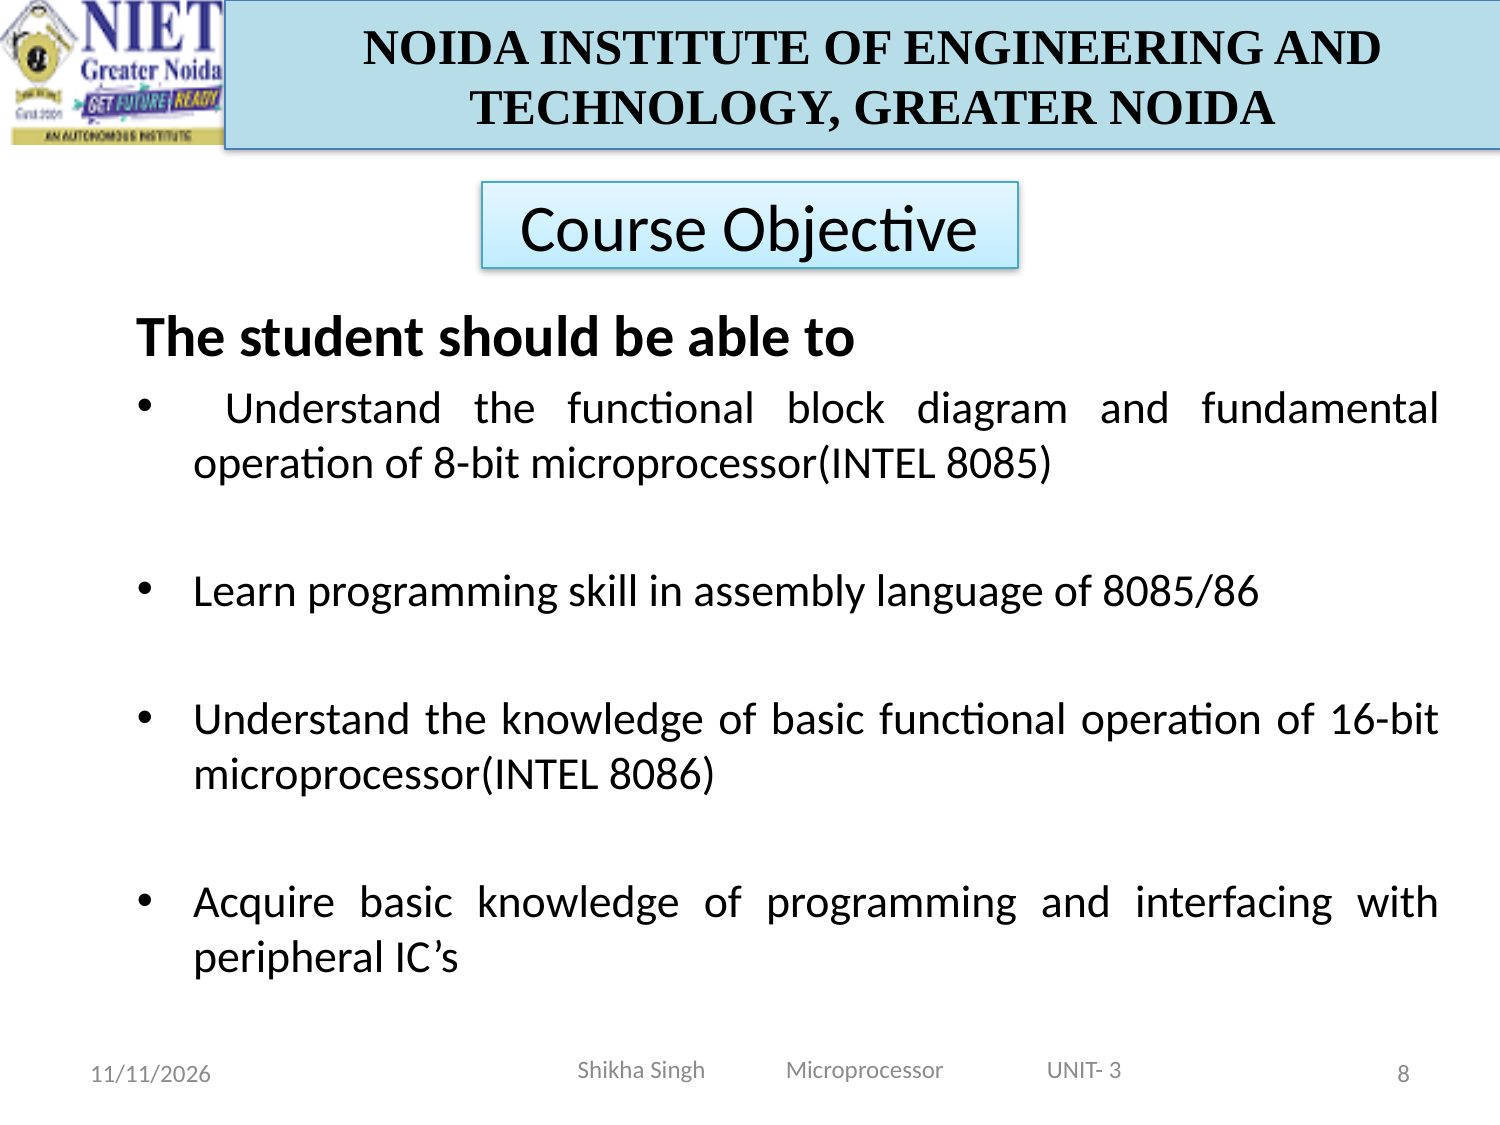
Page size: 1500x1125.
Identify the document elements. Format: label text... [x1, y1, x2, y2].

list [87, 187, 1438, 930]
slide_number 8 [1074, 1042, 1425, 1103]
picture [0, 0, 238, 145]
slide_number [75, 1042, 425, 1103]
footer Shikha Singh Microprocessor UNIT- 3 [383, 1039, 1317, 1098]
title NOIDA INSTITUTE OF ENGINEERING AND TECHNOLOGY, GREATER NOIDA [228, 0, 1500, 150]
text_box Course Objective [481, 181, 1019, 269]
text_box The student should be able to Understand the functional block diagram and fundamental operation of 8-bit microprocessor(INTEL 8085) Learn programming skill in assembly language of 8085/86 Understand the knowledge of basic functional operation of 16-bit microprocessor(INTEL 8086) Acquire basic knowledge of programming and interfacing with peripheral IC’s [121, 290, 1456, 985]
